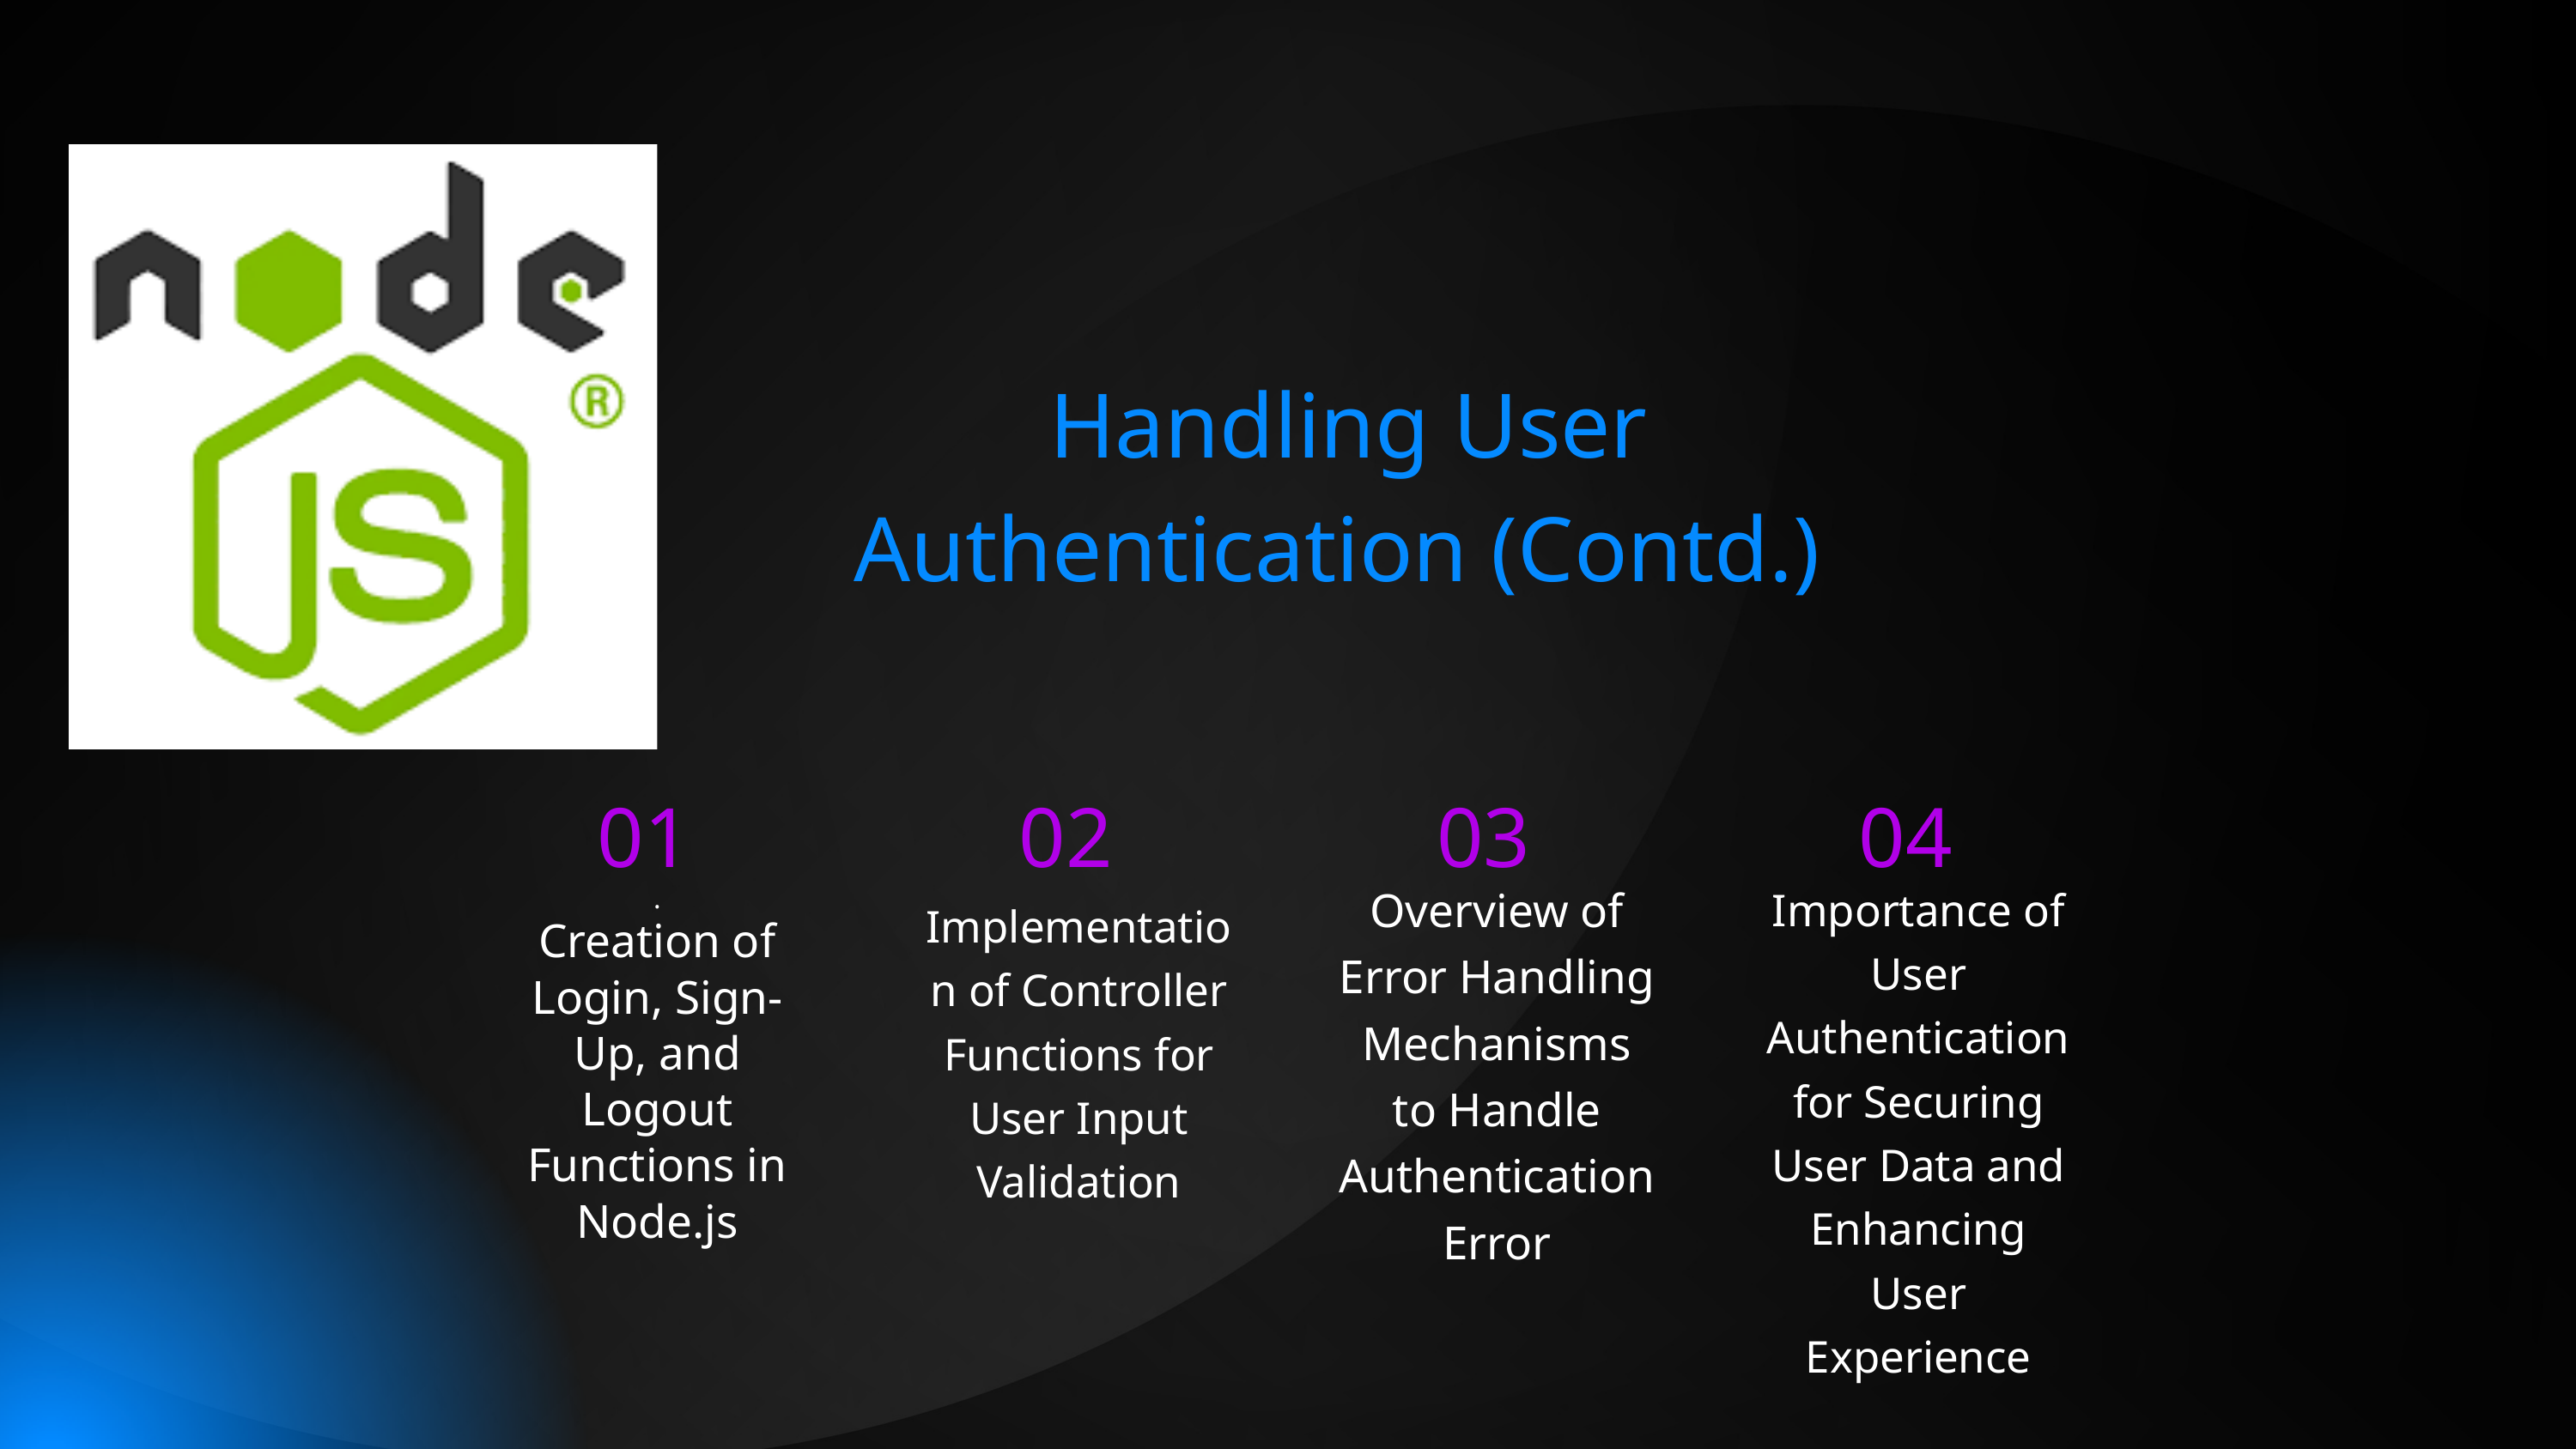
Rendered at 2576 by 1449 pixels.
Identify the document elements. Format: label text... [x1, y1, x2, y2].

text_box 03 [1406, 770, 1561, 884]
text_box Importance of User Authentication for Securing User Data and Enhancing User Experience [1759, 870, 2079, 1382]
text_box Handling User Authentication (Contd.) [730, 352, 1944, 599]
text_box [69, 144, 658, 749]
text_box . [645, 874, 817, 911]
text_box 01 [567, 770, 721, 884]
text_box [0, 879, 645, 1449]
text_box Implementation of Controller Functions for User Input Validation [919, 888, 1239, 1328]
text_box Overview of Error Handling Mechanisms to Handle Authentication Error [1337, 870, 1657, 1269]
text_box Creation of Login, Sign-Up, and Logout Functions in Node.js [497, 911, 817, 1247]
text_box 02 [988, 770, 1144, 884]
text_box 04 [1828, 770, 1983, 870]
text_box [0, 0, 2576, 1449]
text_box . [497, 874, 567, 879]
